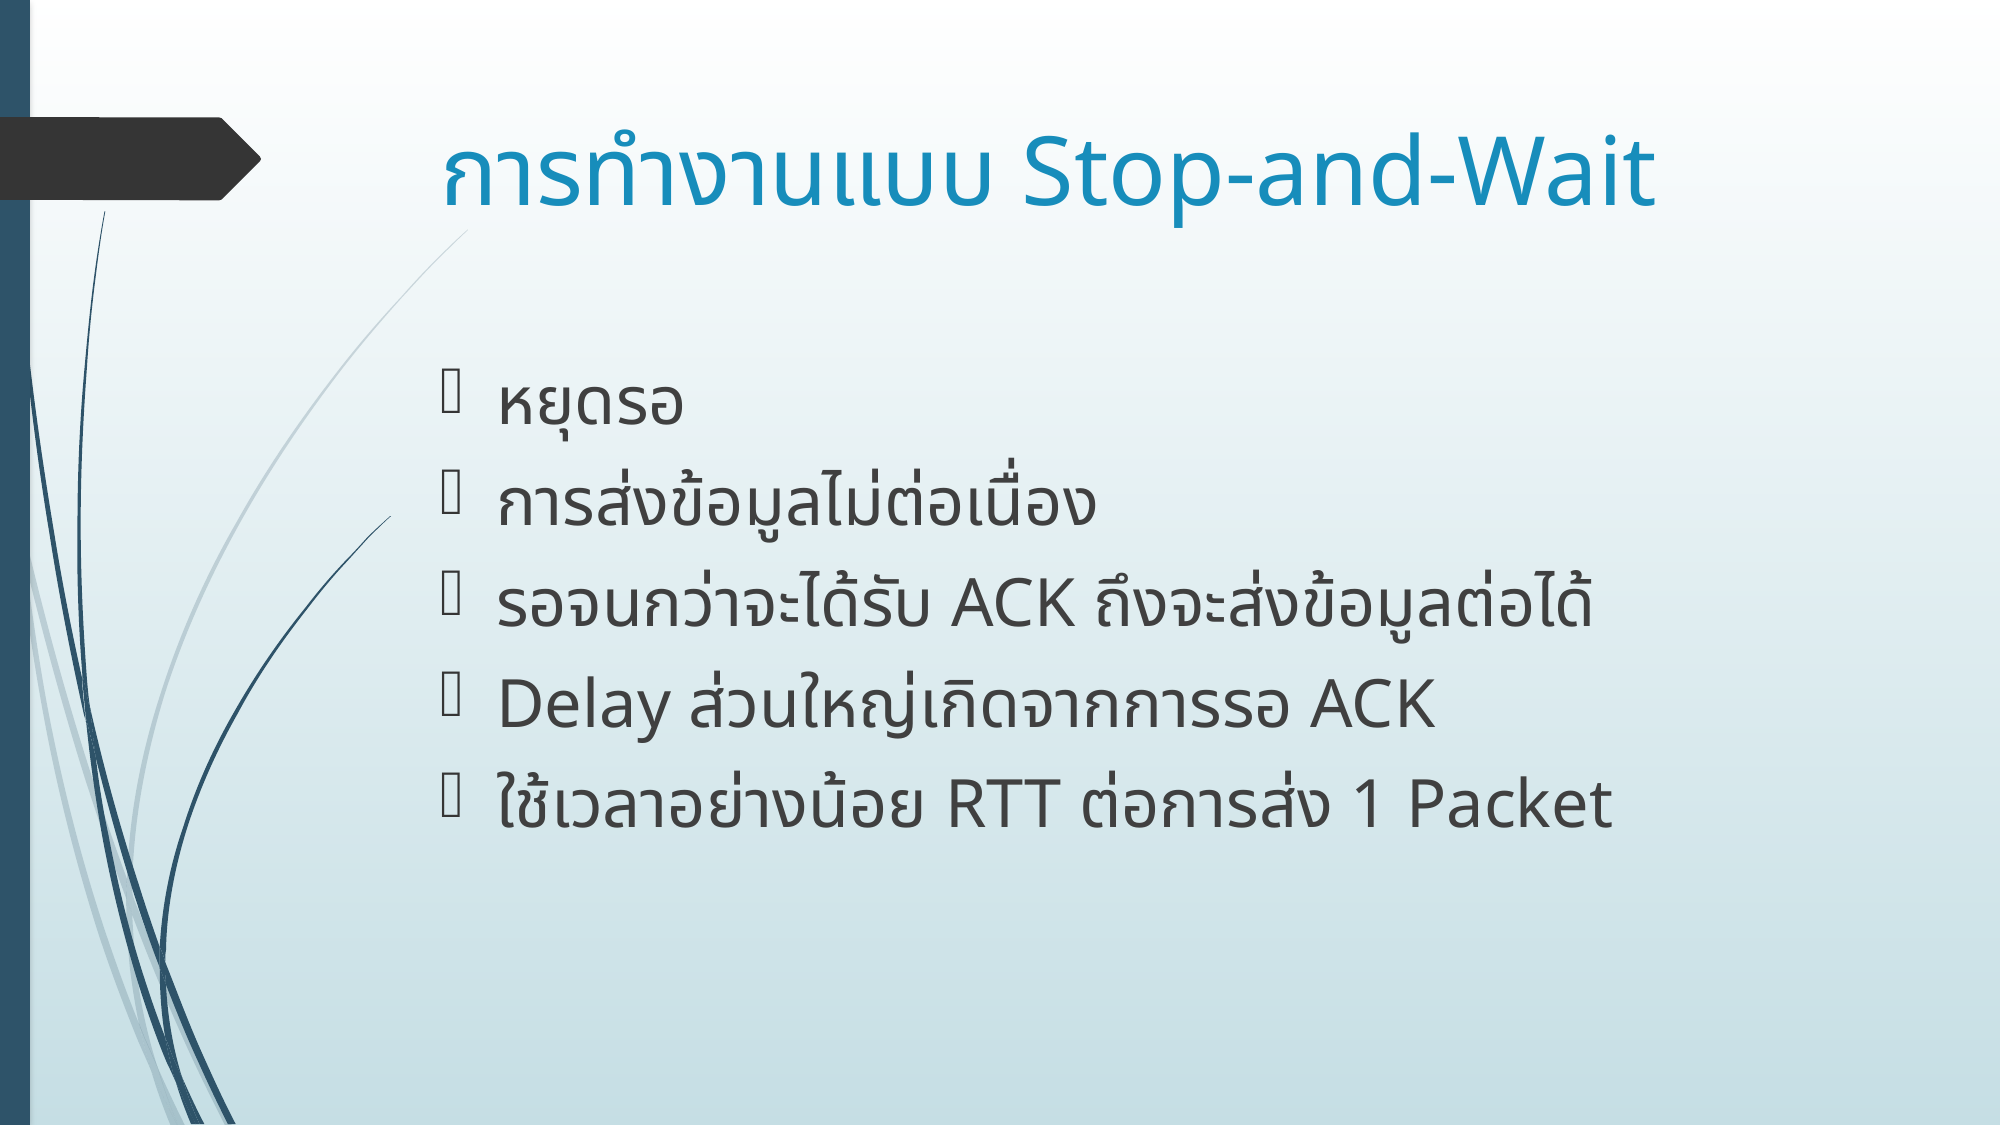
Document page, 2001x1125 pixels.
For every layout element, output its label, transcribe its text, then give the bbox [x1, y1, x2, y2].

list หยุดรอ การส่งข้อมูลไม่ต่อเนื่อง รอจนกว่าจะได้รับ ACK ถึงจะส่งข้อมูลต่อได้ Delay ส่วนใหญ่เกิดจากการรอ ACK ใช้เวลาอย่างน้อย RTT ต่อการส่ง 1 Packet [424, 350, 1888, 970]
title การทำงานแบบ Stop-and-Wait [425, 102, 1888, 313]
